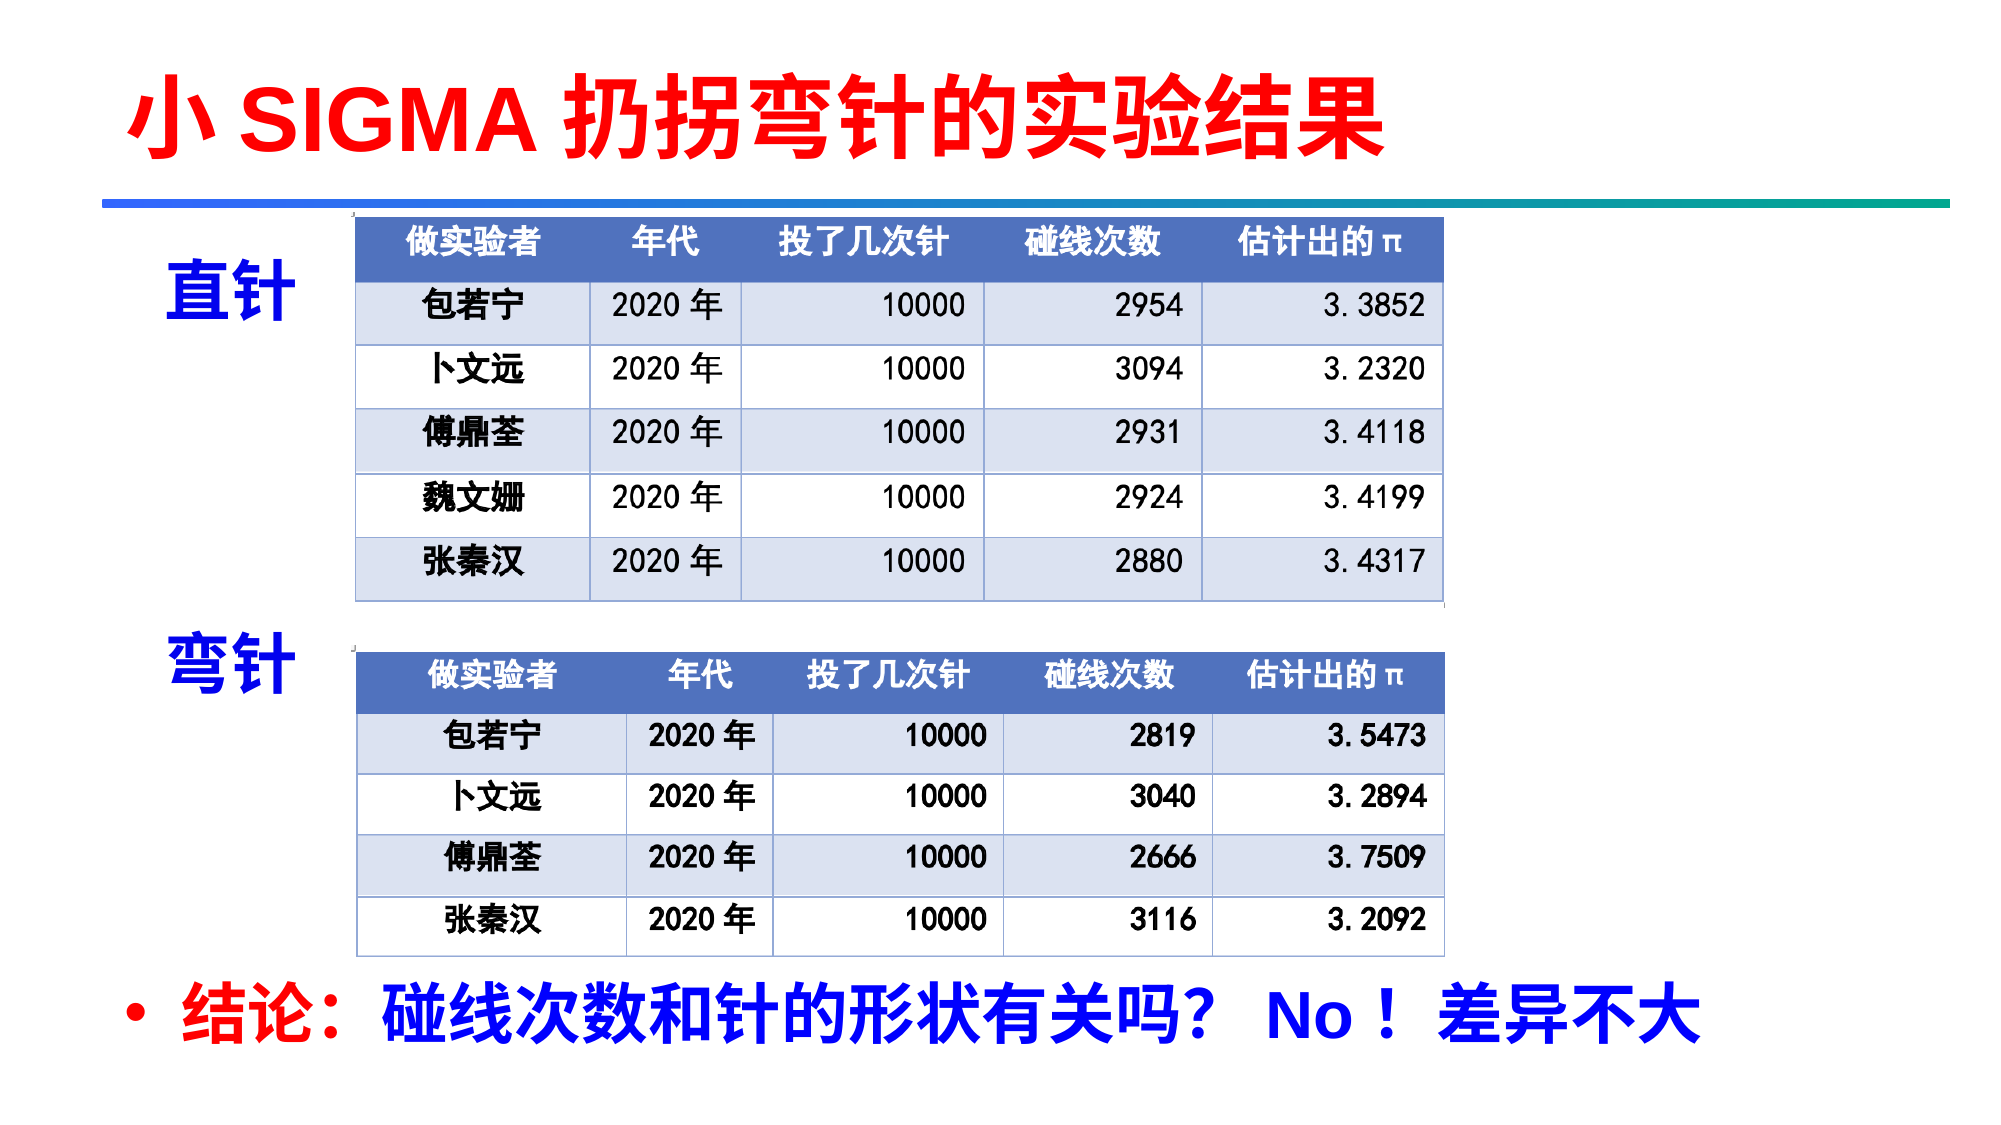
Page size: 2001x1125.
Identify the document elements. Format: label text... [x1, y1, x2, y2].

picture [351, 211, 1446, 608]
title 小SIGMA扔拐弯针的实验结果 [110, 26, 2000, 204]
text_box 直针 弯针 [149, 241, 2000, 868]
picture [351, 644, 1446, 964]
list 结论：碰线次数和针的形状有关吗？No！差异不大 [109, 964, 2000, 1125]
